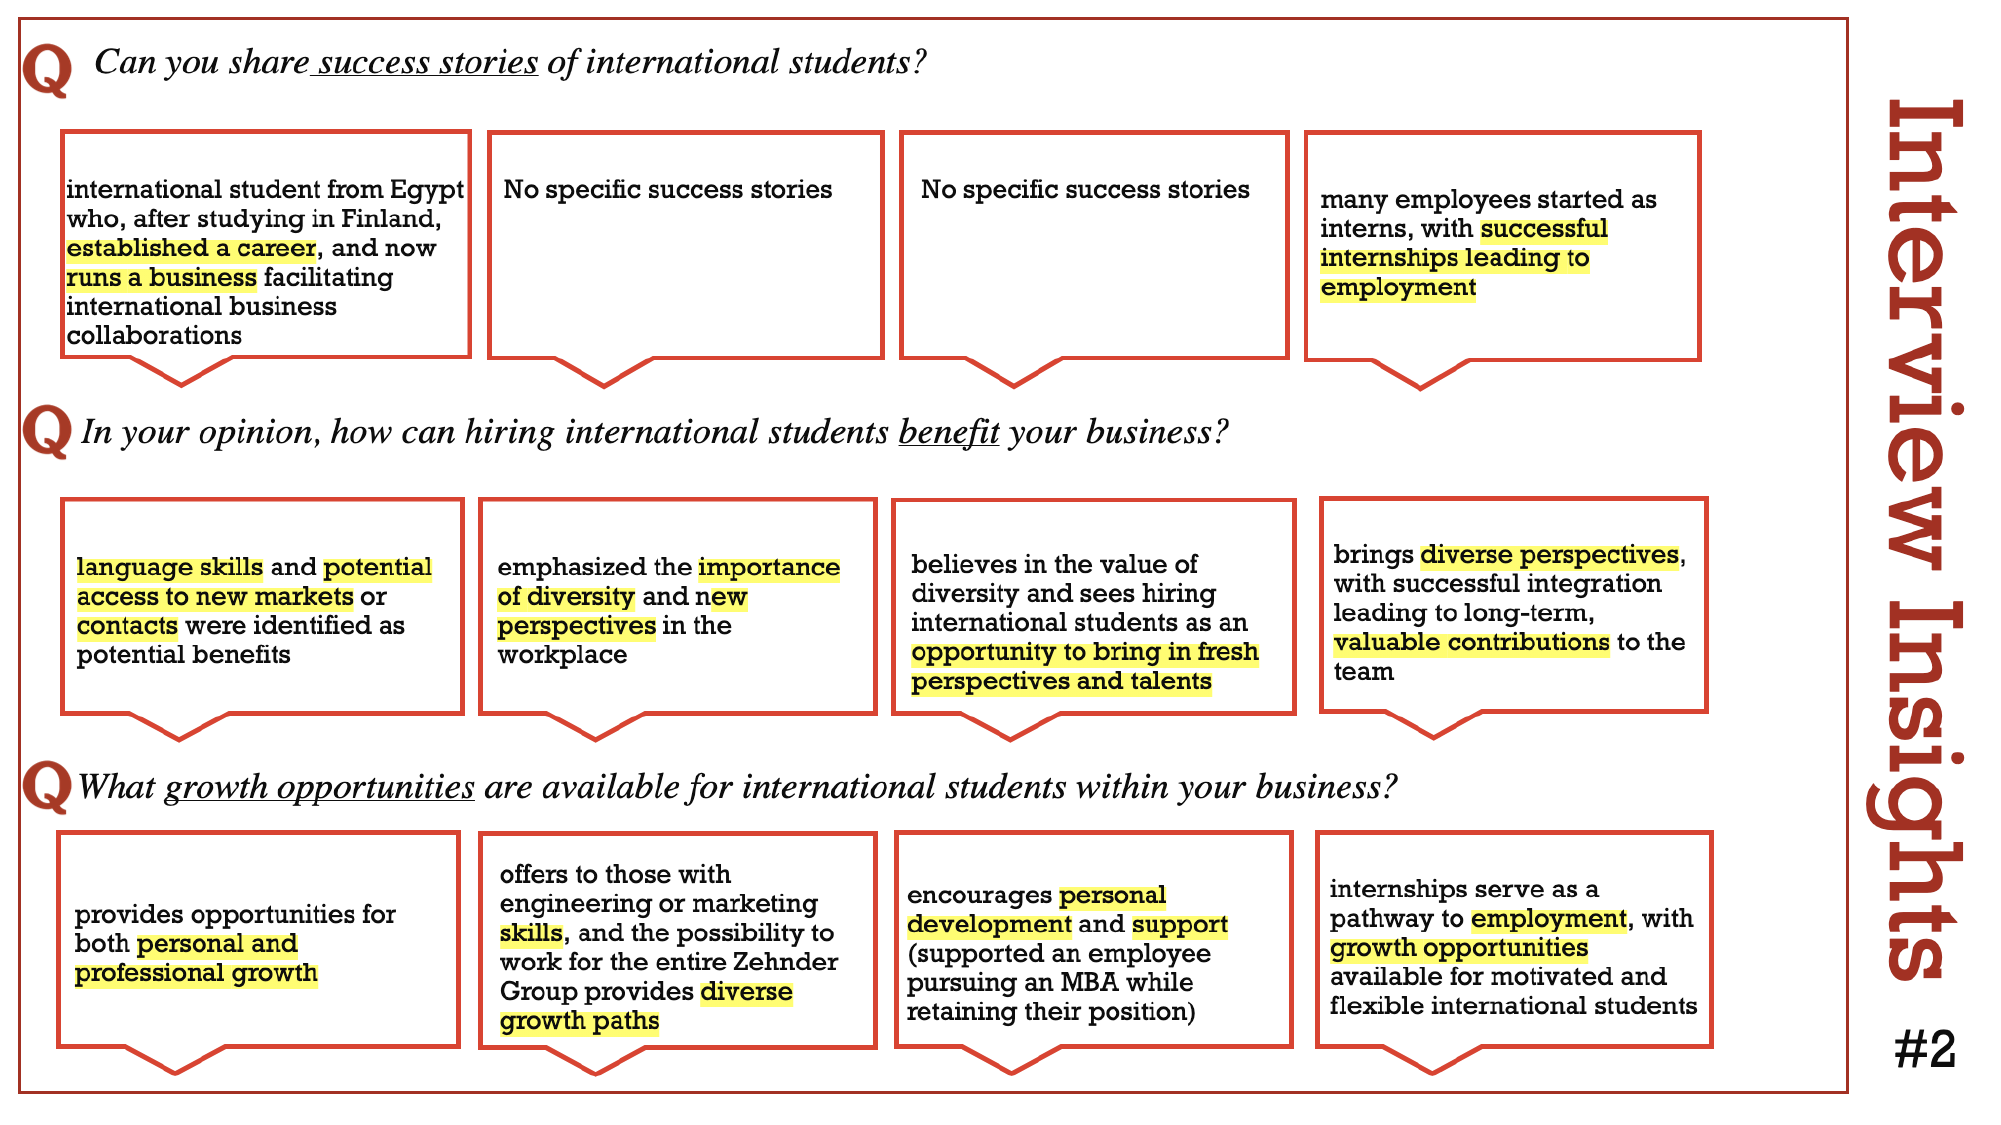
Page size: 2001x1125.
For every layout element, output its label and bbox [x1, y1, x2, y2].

list [11, 0, 1989, 1112]
